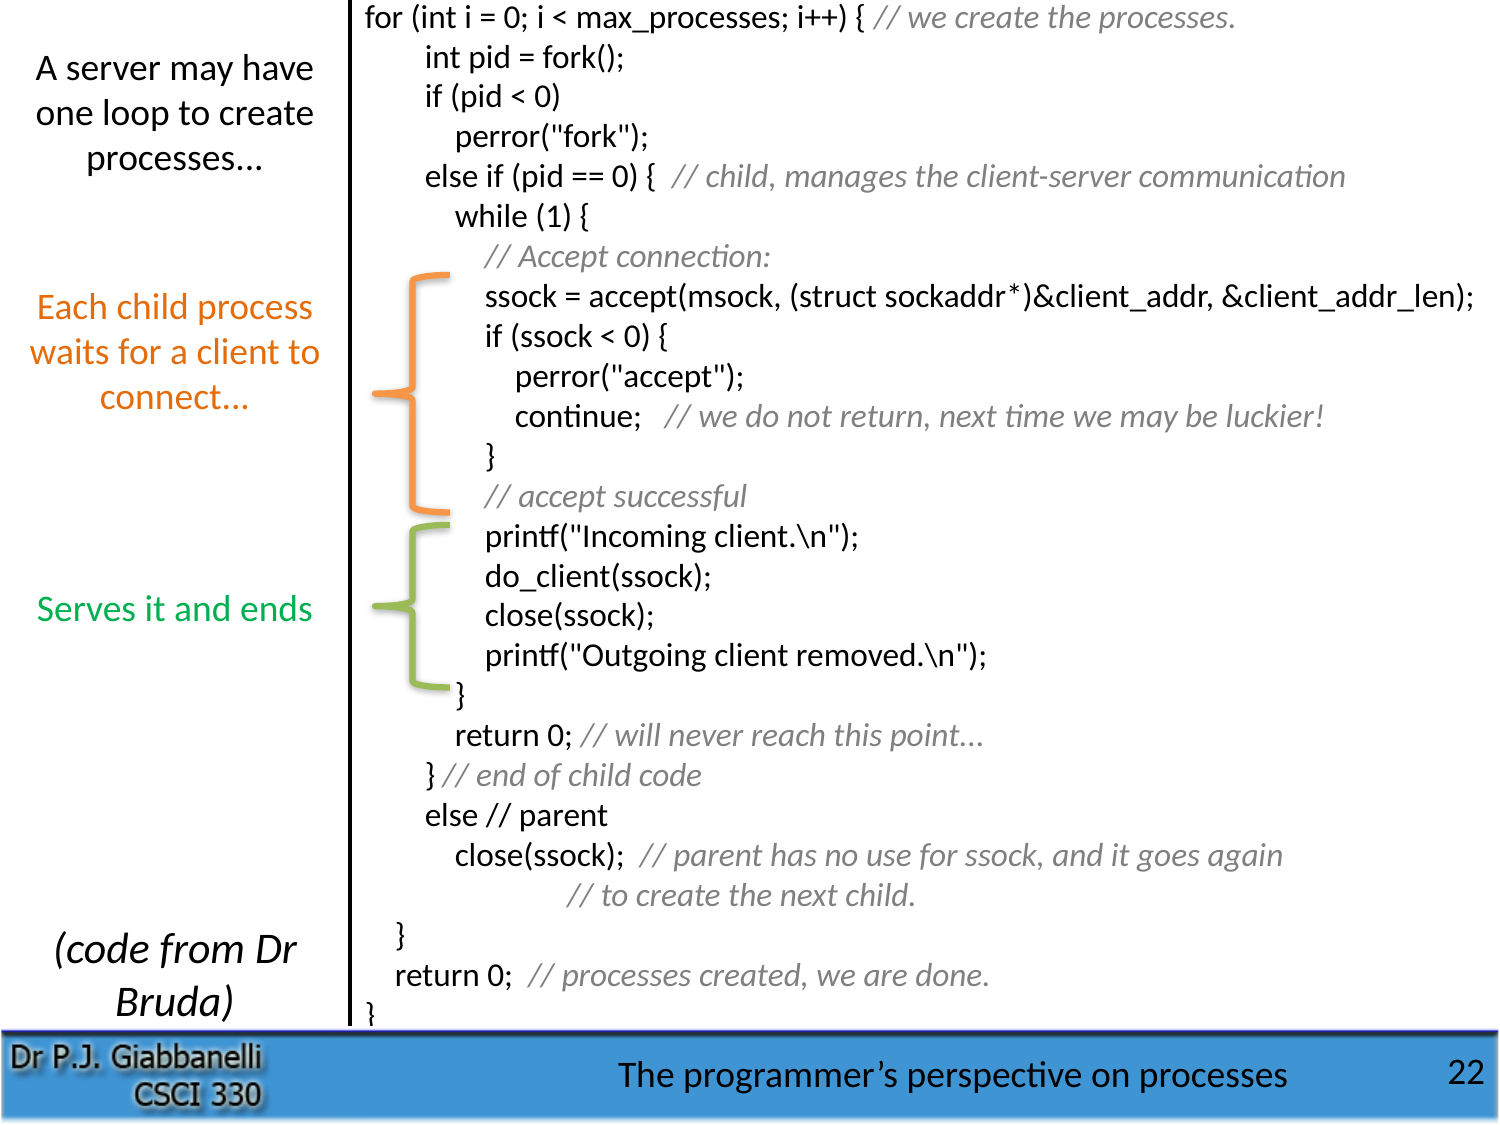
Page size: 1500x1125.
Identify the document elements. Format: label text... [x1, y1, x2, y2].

text_box A server may have one loop to create processes... [0, 35, 350, 186]
text_box Serves it and ends [0, 576, 350, 637]
text_box Each child process waits for a client to connect... [0, 274, 350, 425]
picture [0, 1026, 1500, 1125]
text_box for (int i = 0; i < max_processes; i++) { // we create the processes. int pid = fork(); if (pid < 0) perror("fork"); else if (pid == 0) { // child, manages the client-server communication while (1) { // Accept connection: ssock = accept(msock, (struct sockaddr*)&client_addr, &client_addr_len); if (ssock < 0) { perror("accept"); continue; // we do not return, next time we may be luckier! } // accept successful printf("Incoming client.\n"); do_client(ssock); close(ssock); printf("Outgoing client removed.\n"); } return 0; // will never reach this point... } // end of child code else // parent close(ssock); // parent has no use for ssock, and it goes again // to create the next child. } return 0; // processes created, we are done. } [348, 0, 1500, 1026]
text_box (code from Dr Bruda) [0, 912, 350, 1025]
text_box [371, 271, 450, 516]
text_box [371, 521, 450, 691]
